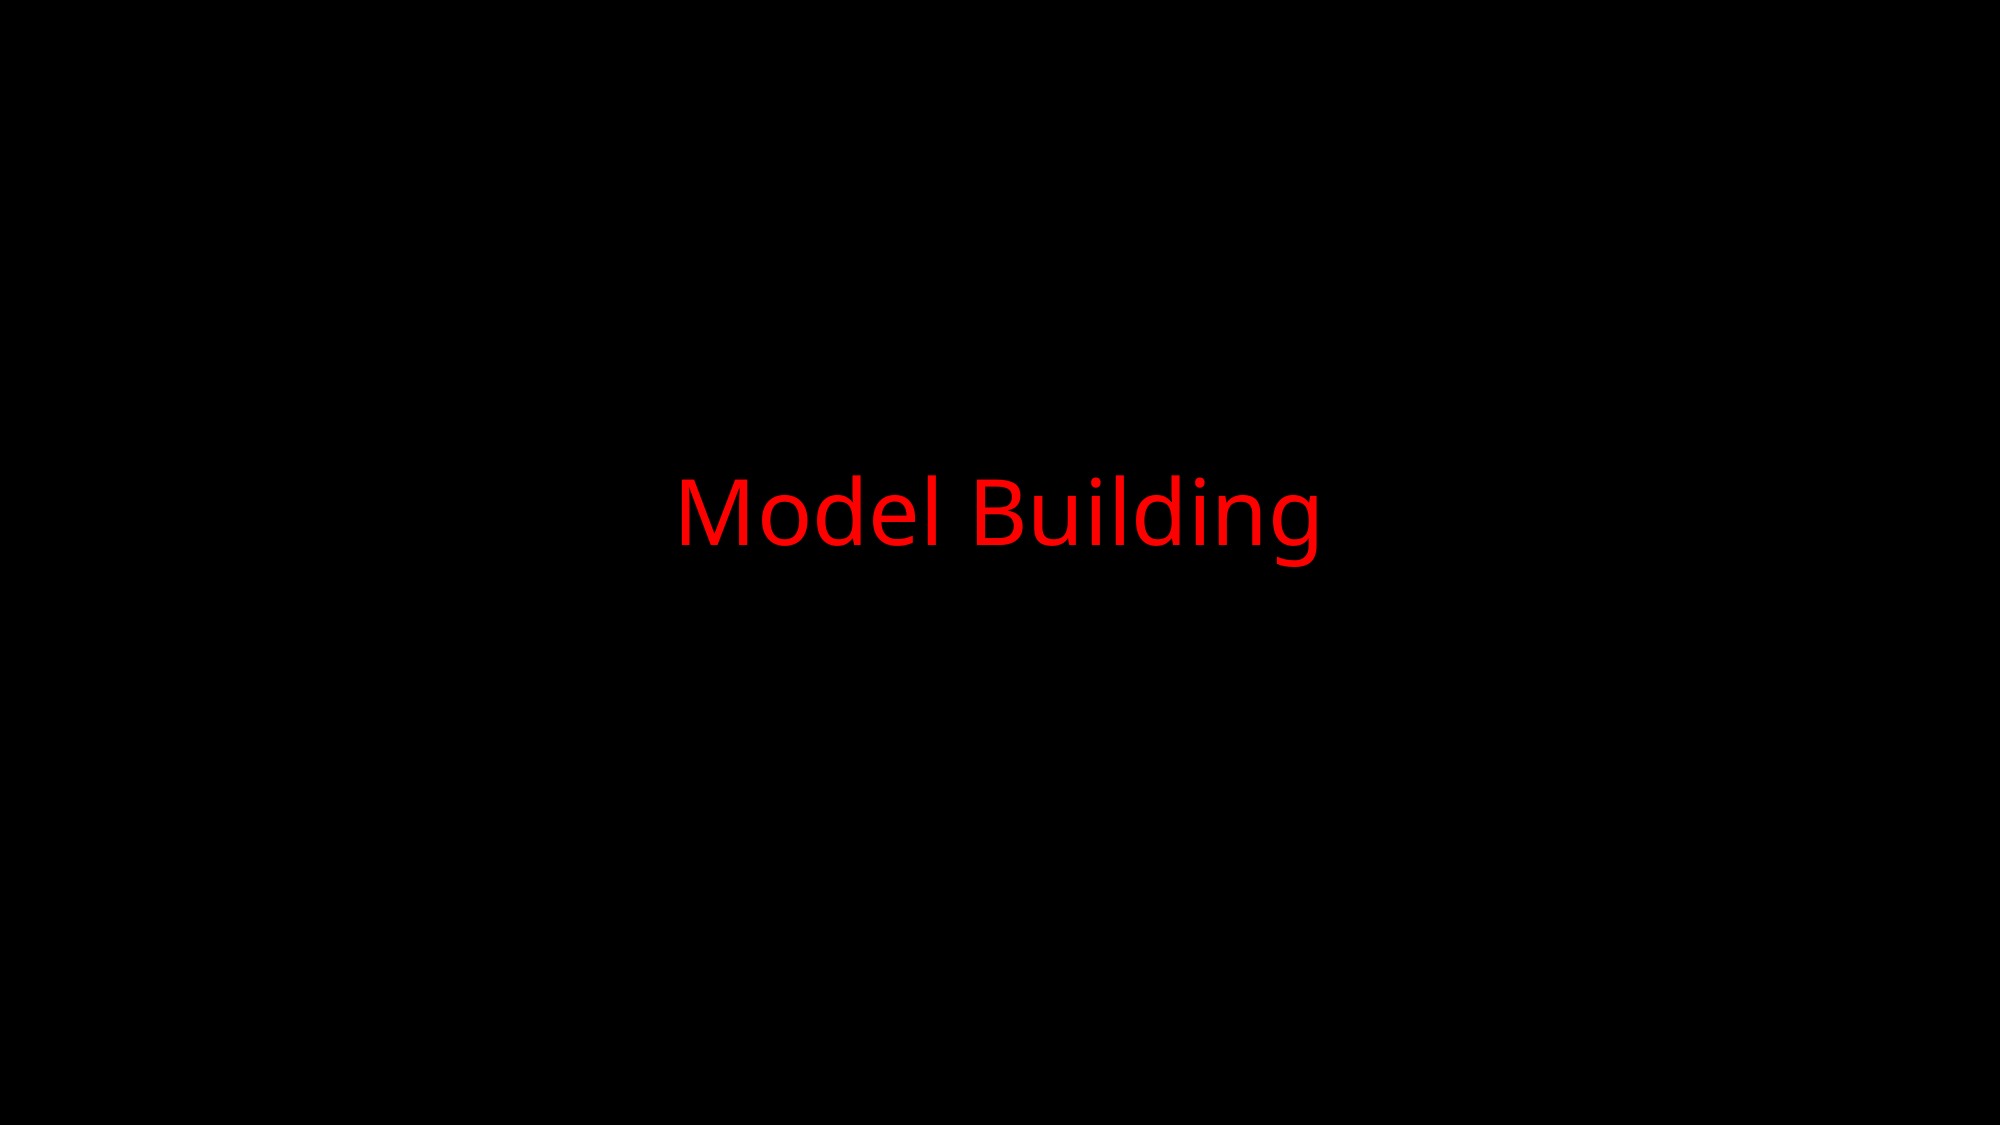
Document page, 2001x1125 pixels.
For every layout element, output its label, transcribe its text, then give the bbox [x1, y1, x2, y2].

title Model Building [249, 458, 1750, 667]
